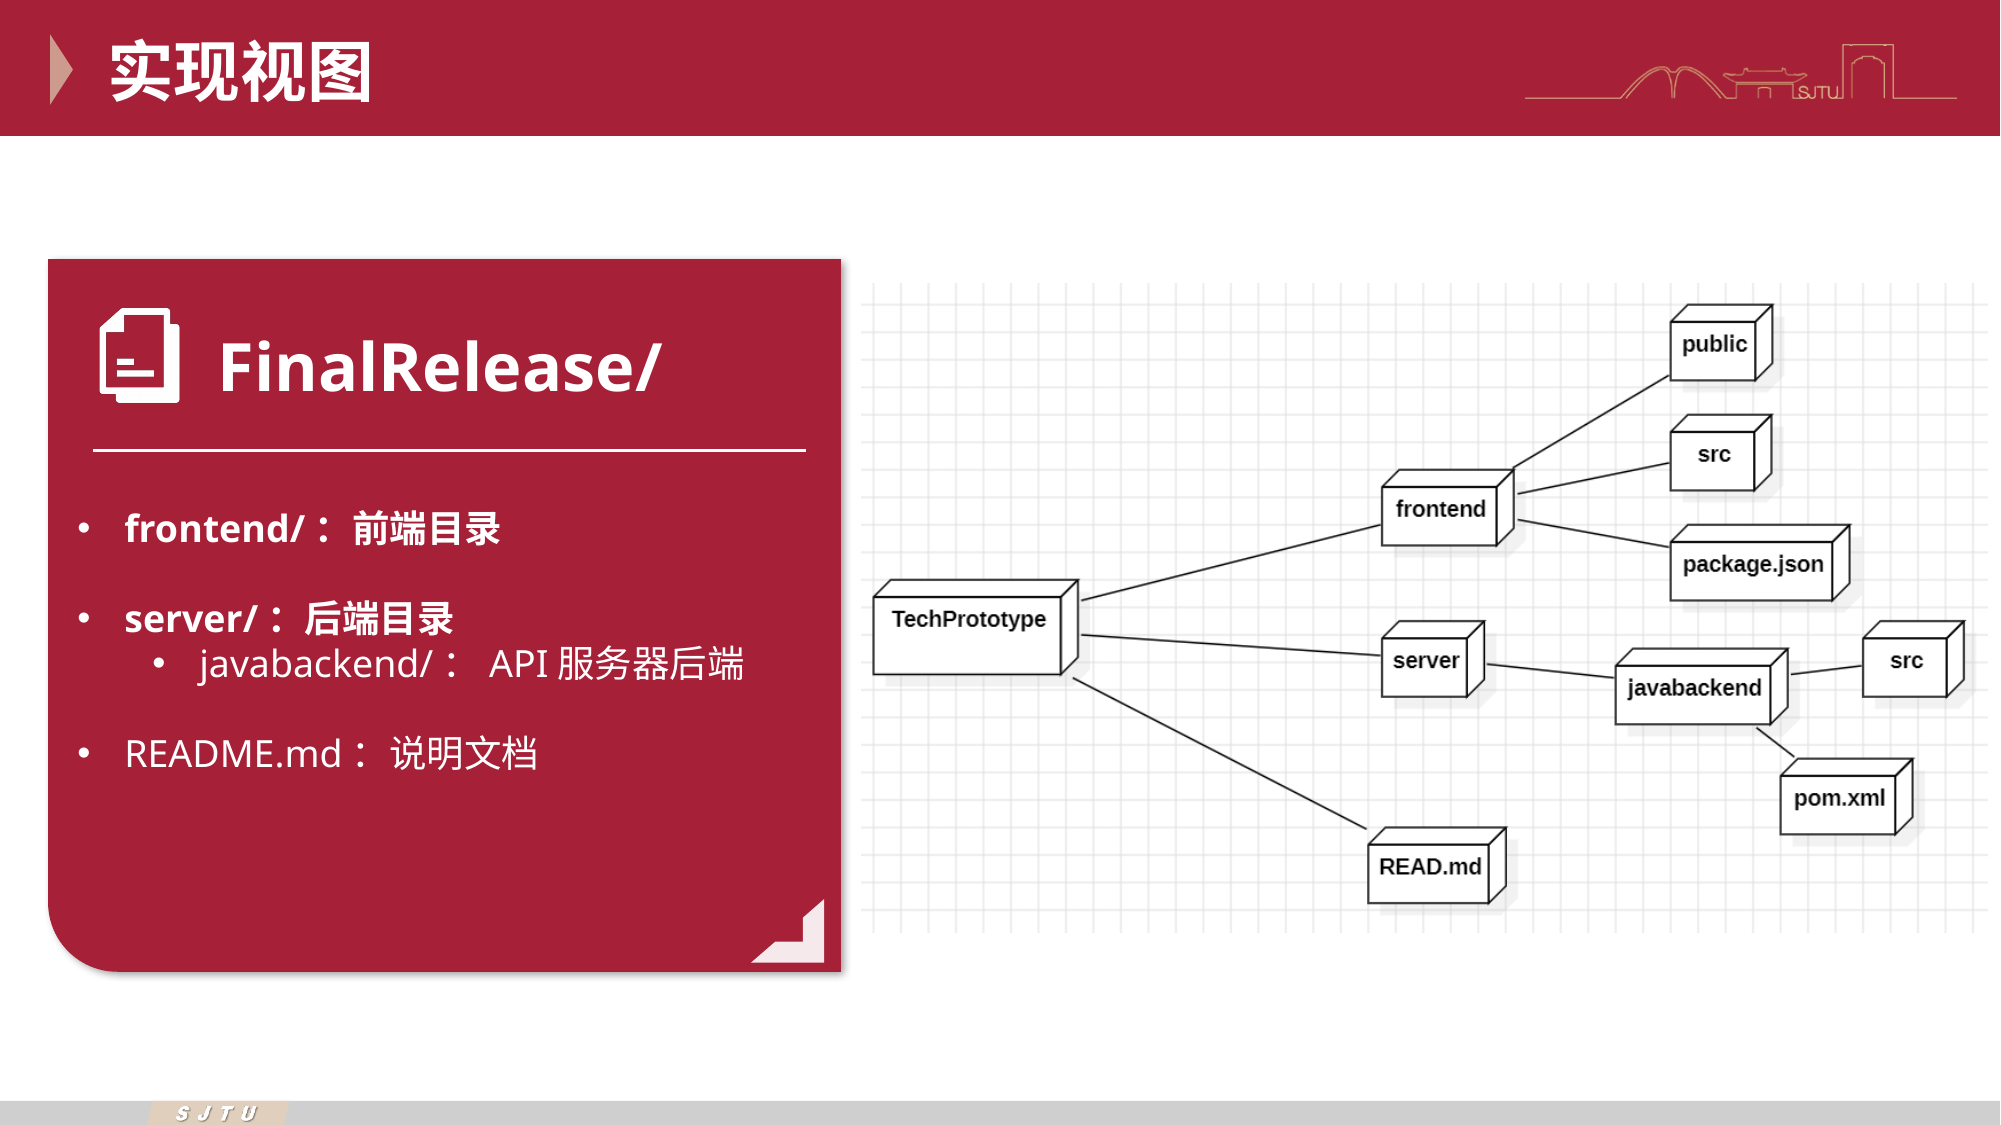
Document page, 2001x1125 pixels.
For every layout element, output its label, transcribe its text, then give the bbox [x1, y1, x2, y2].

text_box [748, 896, 826, 964]
list 实现视图 [92, 20, 1696, 119]
picture [92, 308, 187, 403]
text_box [46, 257, 842, 973]
text_box frontend/：前端目录 server/：后端目录 javabackend/：API服务器后端 README.md：说明文档 [62, 497, 841, 815]
text_box FinalRelease/ [203, 317, 766, 413]
picture [163, 1102, 275, 1124]
picture [861, 283, 1988, 933]
slide_number [1817, 1053, 1988, 1110]
